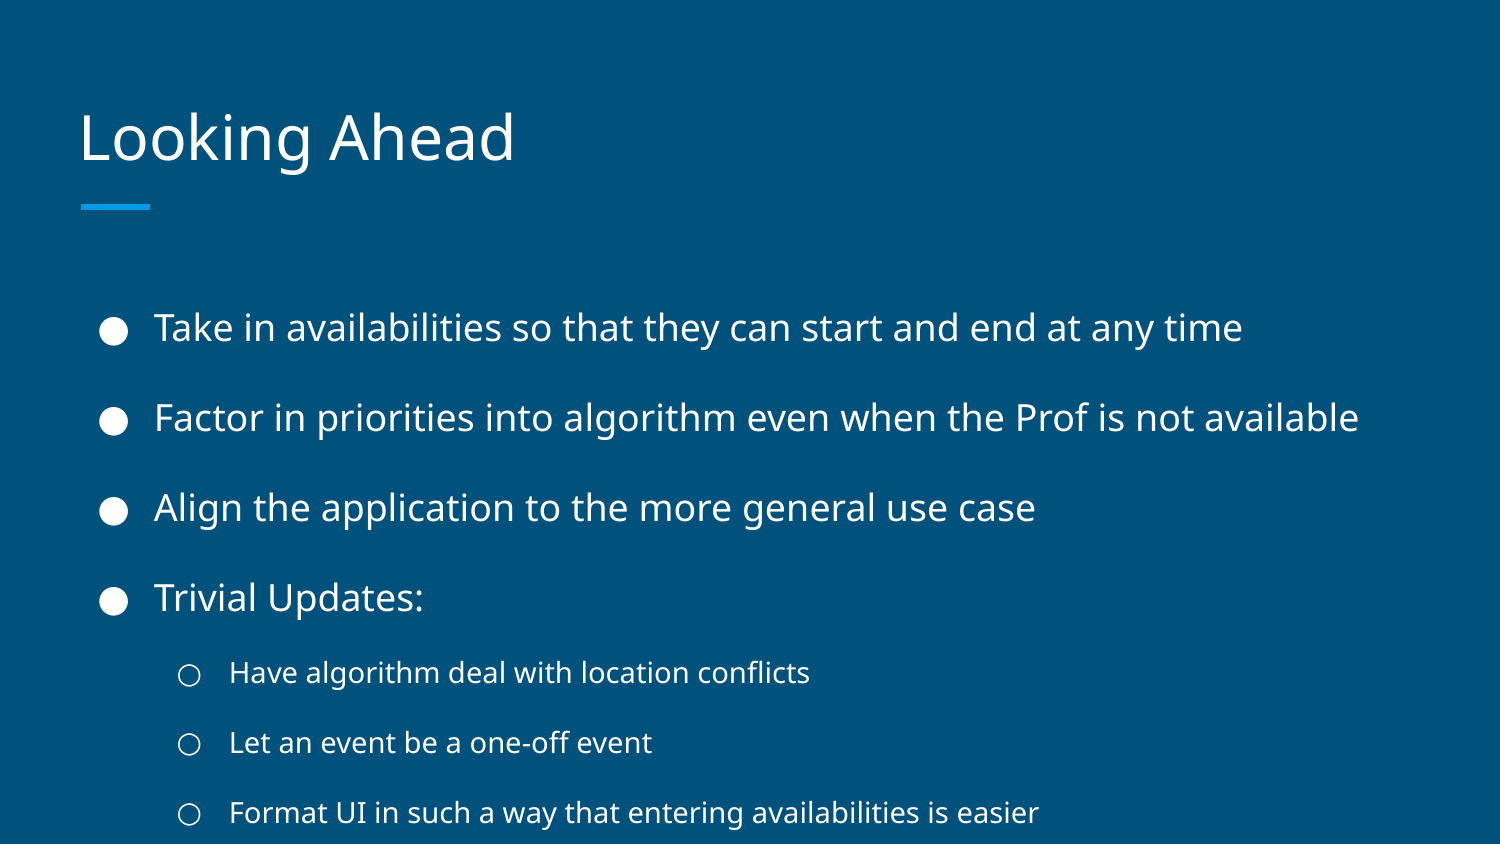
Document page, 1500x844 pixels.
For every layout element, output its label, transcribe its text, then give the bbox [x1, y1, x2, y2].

picture [461, 808, 468, 822]
picture [348, 803, 353, 822]
picture [484, 808, 492, 822]
picture [543, 820, 551, 829]
picture [246, 809, 250, 822]
picture [757, 808, 765, 822]
picture [940, 814, 947, 822]
picture [840, 809, 847, 823]
picture [975, 815, 980, 823]
picture [424, 808, 430, 823]
picture [409, 808, 418, 815]
picture [788, 808, 796, 822]
picture [978, 808, 986, 822]
picture [1013, 808, 1025, 822]
picture [785, 815, 790, 823]
picture [291, 808, 298, 822]
picture [651, 808, 659, 822]
picture [319, 805, 326, 823]
picture [578, 801, 590, 822]
picture [232, 803, 243, 822]
picture [250, 808, 259, 822]
picture [338, 803, 347, 823]
picture [595, 815, 600, 823]
picture [774, 808, 782, 822]
picture [908, 808, 917, 814]
picture [730, 808, 741, 829]
picture [937, 808, 946, 814]
picture [566, 805, 574, 822]
picture [306, 808, 314, 822]
picture [819, 808, 828, 822]
picture [598, 808, 606, 822]
picture [389, 808, 397, 822]
picture [716, 808, 723, 822]
picture [959, 808, 971, 823]
list Take in availabilities so that they can start and end at any time Factor in priorities into algorithm even when the Prof is not available Align the application to the more general use case Trivial Updates: Have algorithm deal with location conflicts Let an event be a one-off event Format UI in such a way that entering availabilities is easier [63, 244, 1437, 750]
picture [675, 809, 687, 823]
picture [611, 805, 619, 822]
picture [441, 808, 451, 822]
picture [551, 808, 556, 819]
title Looking Ahead [63, 75, 1437, 188]
picture [504, 808, 511, 822]
picture [663, 804, 671, 823]
picture [991, 808, 1000, 815]
picture [630, 808, 642, 823]
picture [911, 814, 918, 822]
picture [511, 808, 516, 816]
picture [728, 808, 737, 823]
picture [531, 808, 539, 822]
picture [281, 808, 289, 822]
picture [892, 808, 904, 823]
picture [873, 805, 881, 822]
picture [264, 808, 268, 822]
